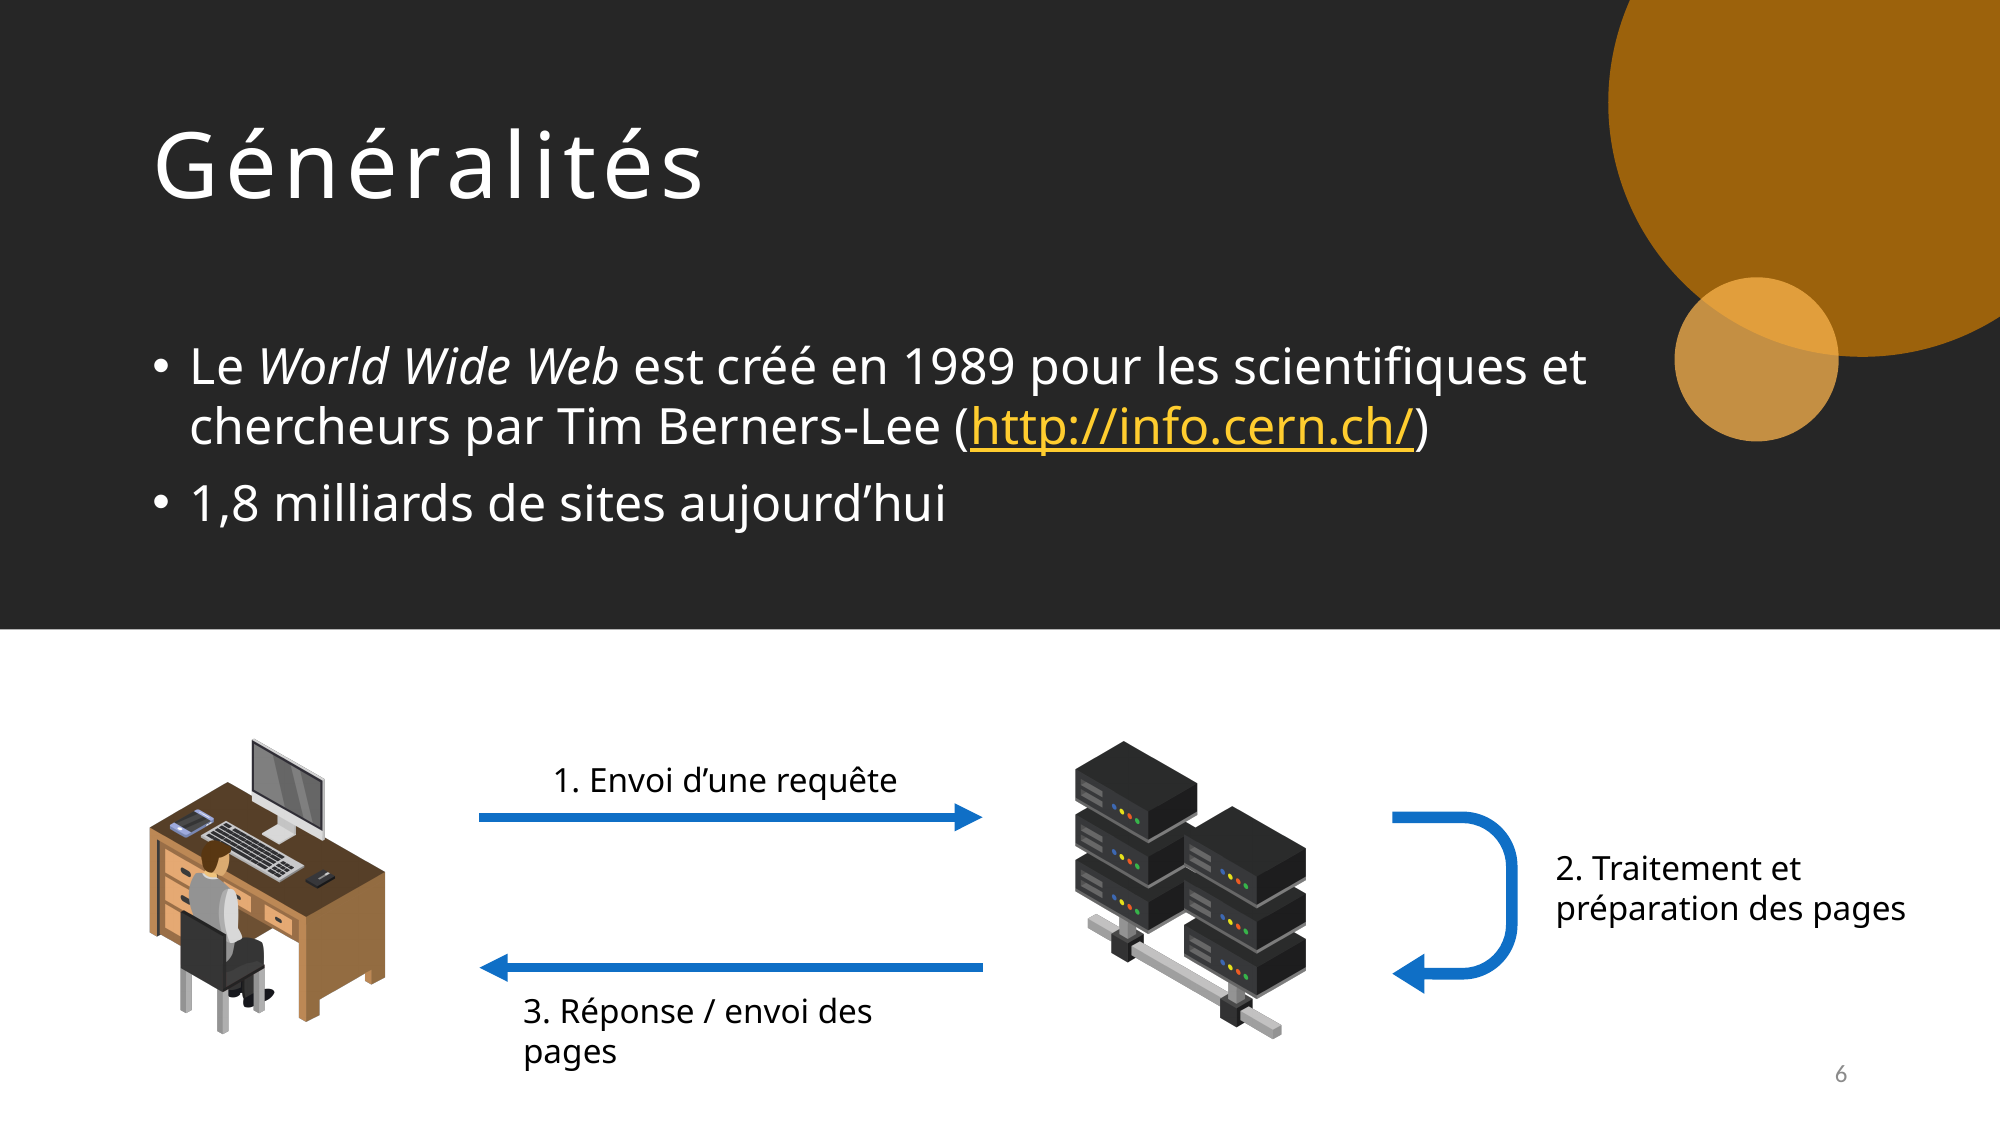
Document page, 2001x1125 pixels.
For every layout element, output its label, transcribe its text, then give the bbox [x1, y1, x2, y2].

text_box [137, 732, 1965, 1043]
text_box [0, 0, 2000, 630]
title Généralités [137, 59, 1676, 278]
text_box [1607, 0, 2000, 358]
text_box [1677, 276, 1836, 334]
list Le World Wide Web est créé en 1989 pour les scientifiques et chercheurs par Tim Berners-Lee (http://info.cern.ch/) 1,8 milliards de sites aujourd’hui [137, 334, 1863, 552]
slide_number 6 [1412, 1043, 1863, 1103]
